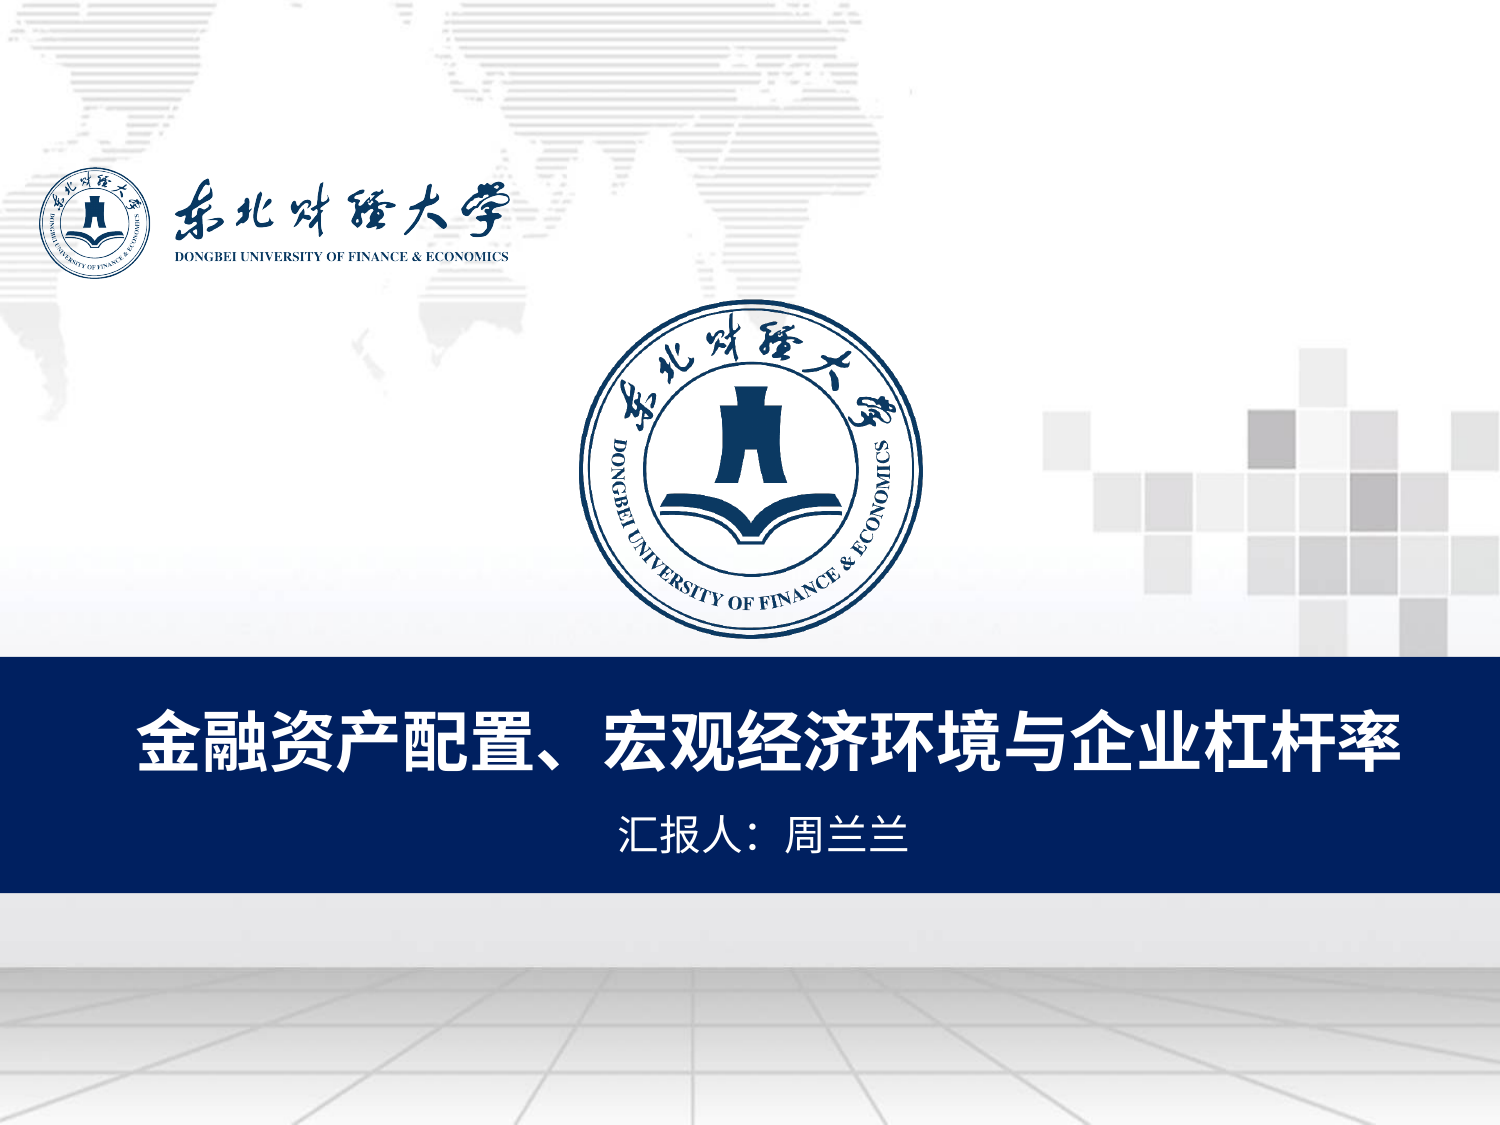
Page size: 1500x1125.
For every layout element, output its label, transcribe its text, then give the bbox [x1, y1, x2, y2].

text_box [0, 656, 1500, 894]
text_box 汇报人：周兰兰 [603, 801, 925, 867]
text_box 金融资产配置、宏观经济环境与企业杠杆率 [39, 692, 1500, 788]
picture [0, 0, 1500, 656]
picture [0, 894, 1500, 1125]
